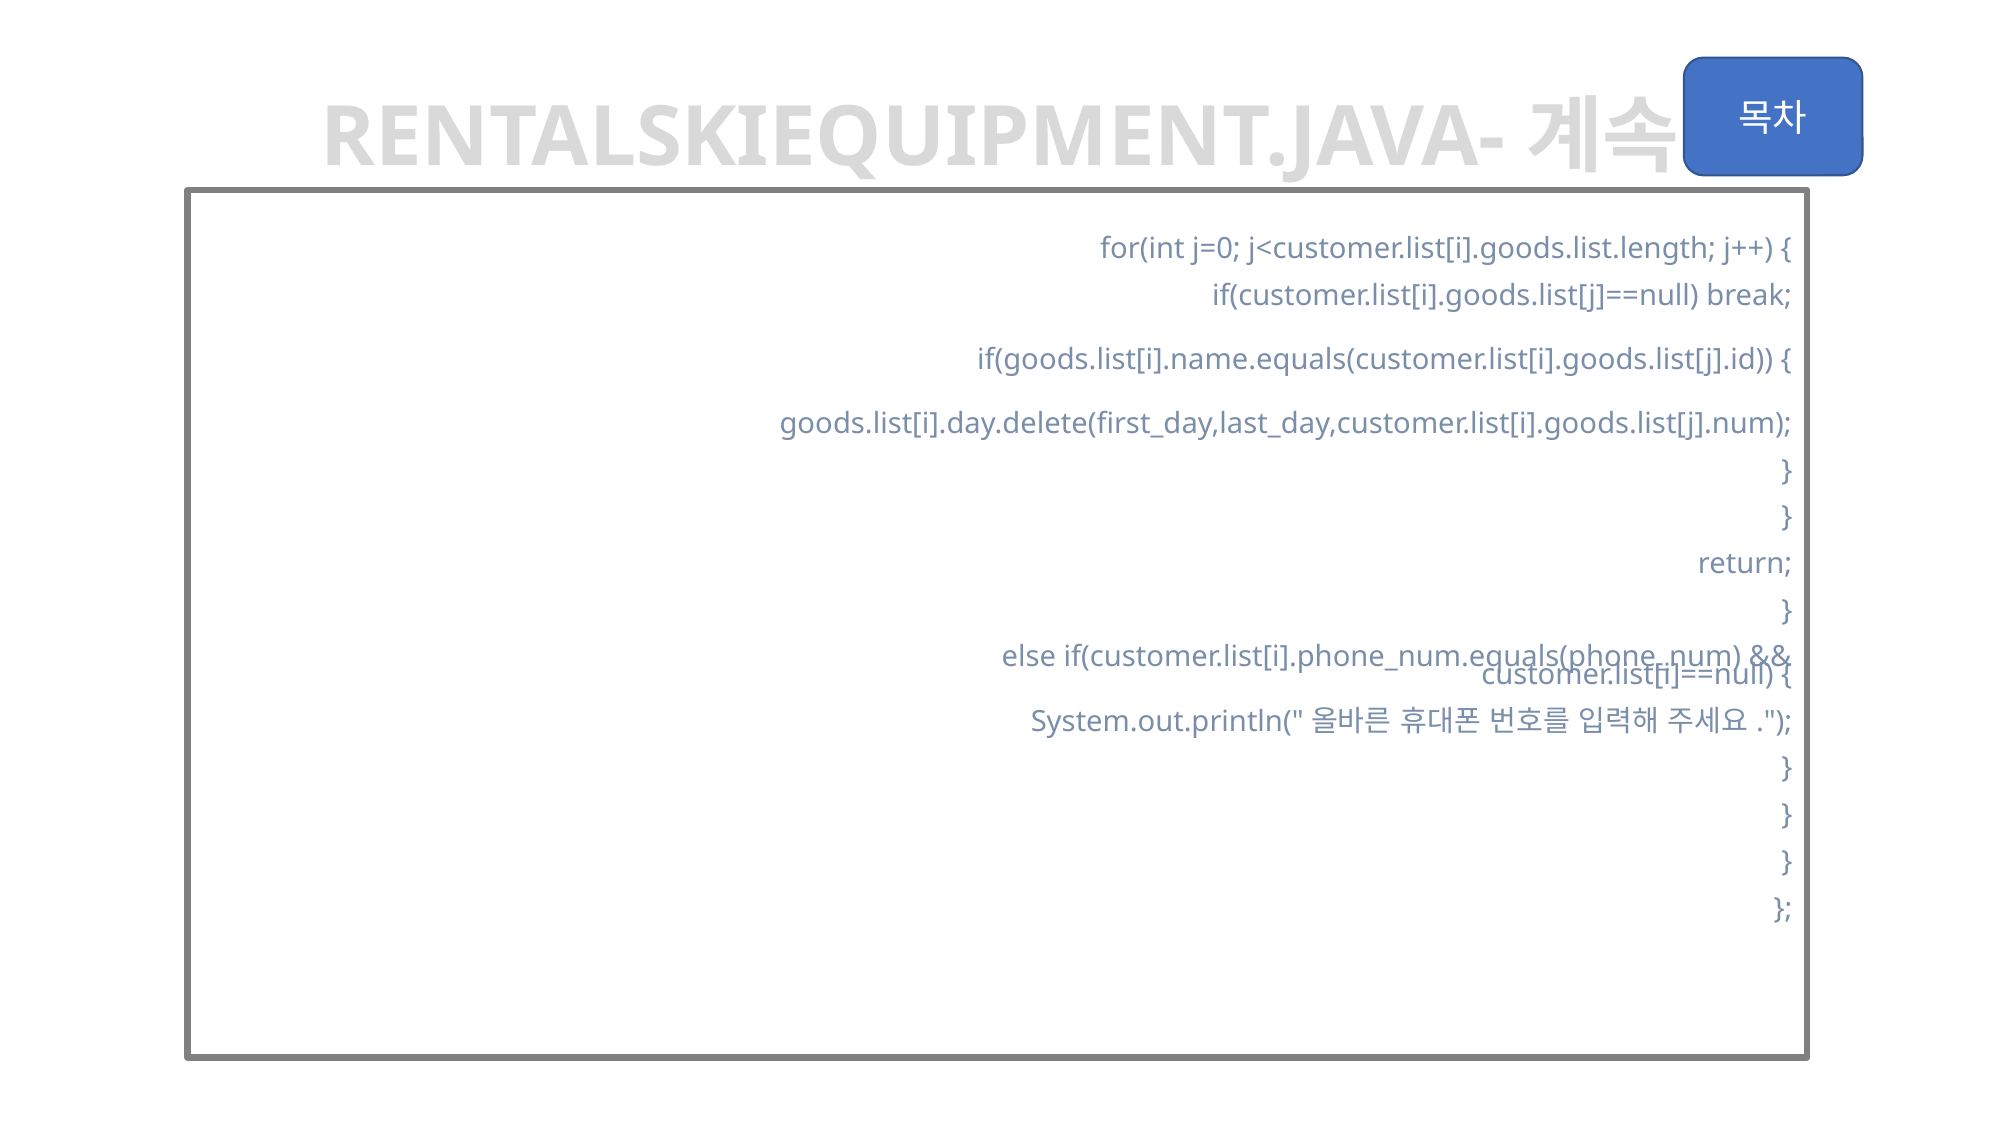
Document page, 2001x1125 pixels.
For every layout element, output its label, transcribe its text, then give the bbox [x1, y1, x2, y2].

title rentalskiequipment.java-계속 [186, 62, 1813, 190]
list for(int j=0; j<customer.list[i].goods.list.length; j++) { if(customer.list[i].goods.list[j]==null) break; if(goods.list[i].name.equals(customer.list[i].goods.list[j].id)) { goods.list[i].day.delete(first_day,last_day,customer.list[i].goods.list[j].num); } } return; } else if(customer.list[i].phone_num.equals(phone_num) && customer.list[i]==null) { System.out.println("올바른 휴대폰 번호를 입력해 주세요."); } } } }; [187, 189, 1808, 1058]
